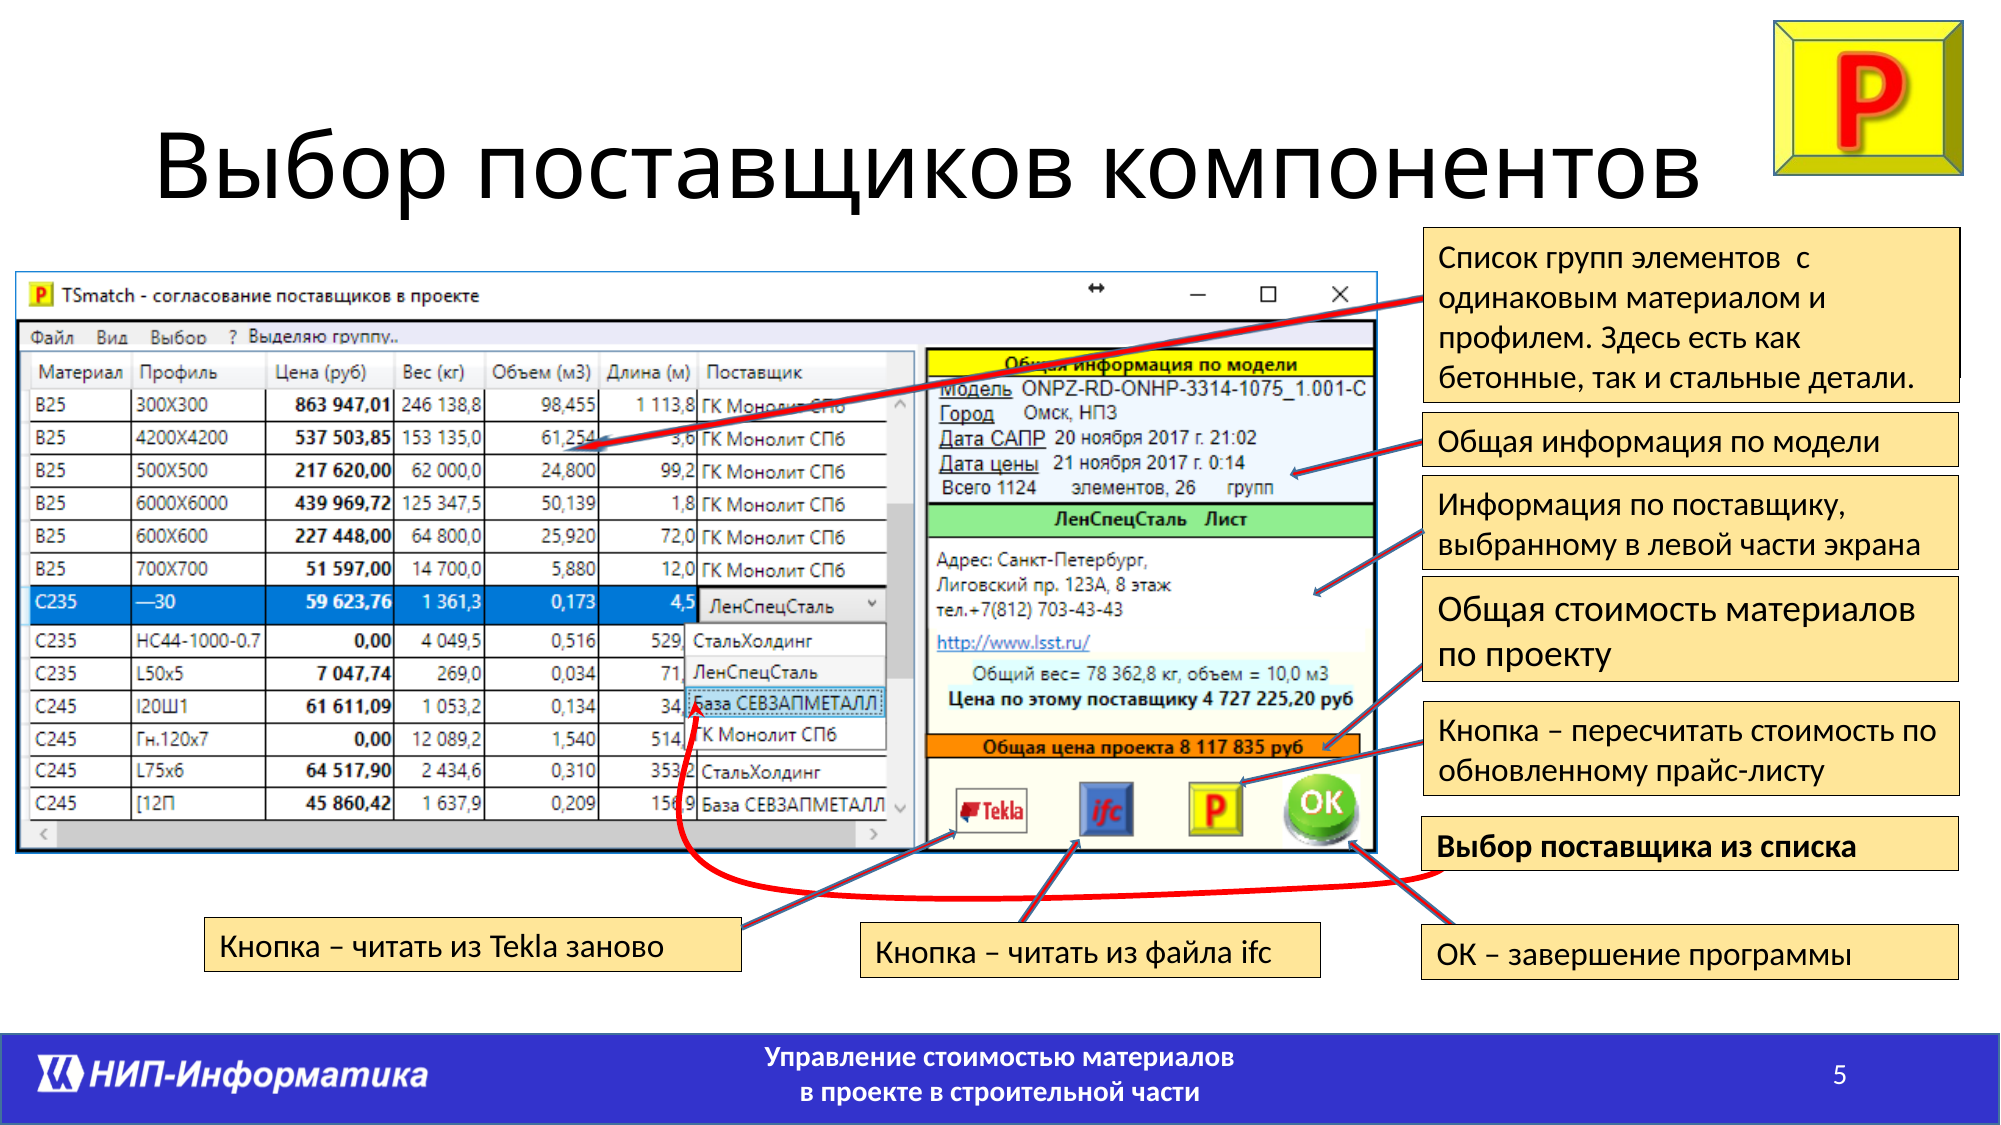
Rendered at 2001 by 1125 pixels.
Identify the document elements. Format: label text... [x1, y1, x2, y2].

text_box Кнопка – читать из файла ifc [860, 922, 1321, 978]
text_box [740, 855, 912, 931]
text_box [1042, 855, 1394, 900]
text_box Выбор поставщика из списка [1421, 816, 1959, 871]
picture [0, 1033, 2000, 1125]
text_box [1378, 739, 1423, 756]
picture [1773, 20, 1964, 176]
text_box ОК – завершение программы [1421, 924, 1959, 980]
text_box [1359, 855, 1457, 924]
title Выбор поставщиков компонентов [137, 59, 1863, 278]
text_box Информация по поставщику, выбранному в левой части экрана [1422, 475, 1959, 570]
text_box Общая стоимость материалов по проекту [1422, 576, 1959, 682]
text_box Кнопка – пересчитать стоимость по обновленному прайс-листу [1423, 701, 1960, 796]
text_box [1378, 438, 1422, 457]
text_box [1378, 662, 1422, 708]
text_box [1373, 835, 1441, 882]
text_box [1378, 527, 1426, 561]
text_box Общая информация по модели [1422, 412, 1959, 467]
text_box [1017, 855, 1073, 922]
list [552, 356, 1448, 385]
picture [14, 271, 1423, 855]
text_box Список групп элементов с одинаковым материалом и профилем. Здесь есть как бетонные, так и стальные детали. [1423, 227, 1960, 403]
text_box [694, 855, 895, 894]
text_box Кнопка – читать из Tekla заново [204, 917, 742, 972]
text_box [823, 855, 1063, 900]
